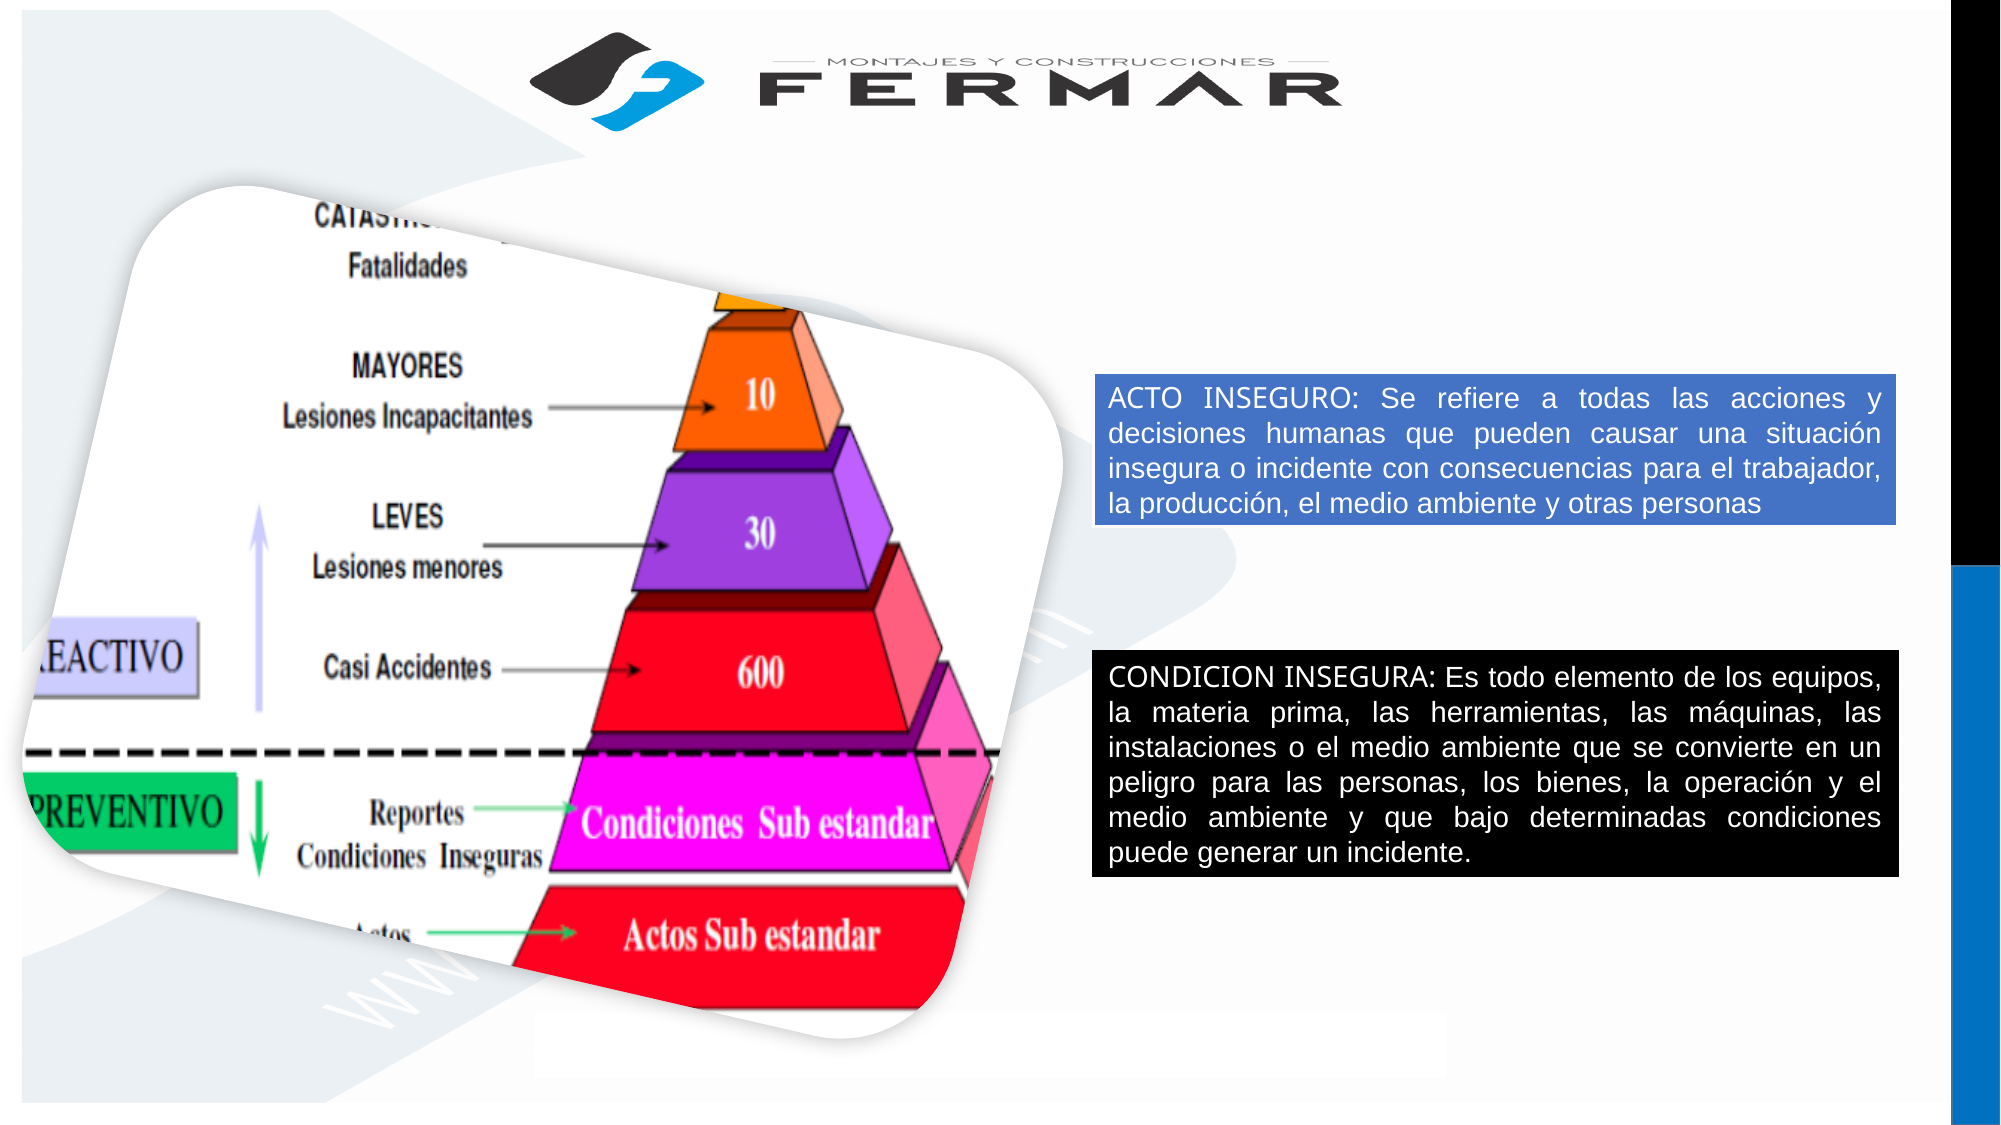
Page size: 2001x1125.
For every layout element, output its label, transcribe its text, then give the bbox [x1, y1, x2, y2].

picture [21, 10, 1951, 1103]
text_box ACTO INSEGURO: Se refiere a todas las acciones y decisiones humanas que pueden causar una situación insegura o incidente con consecuencias para el trabajador, la producción, el medio ambiente y otras personas [1092, 370, 1899, 528]
text_box [22, 185, 1063, 1039]
text_box CONDICION INSEGURA: Es todo elemento de los equipos, la materia prima, las herramientas, las máquinas, las instalaciones o el medio ambiente que se convierte en un peligro para las personas, los bienes, la operación y el medio ambiente y que bajo determinadas condiciones puede generar un incidente. [1092, 650, 1899, 877]
